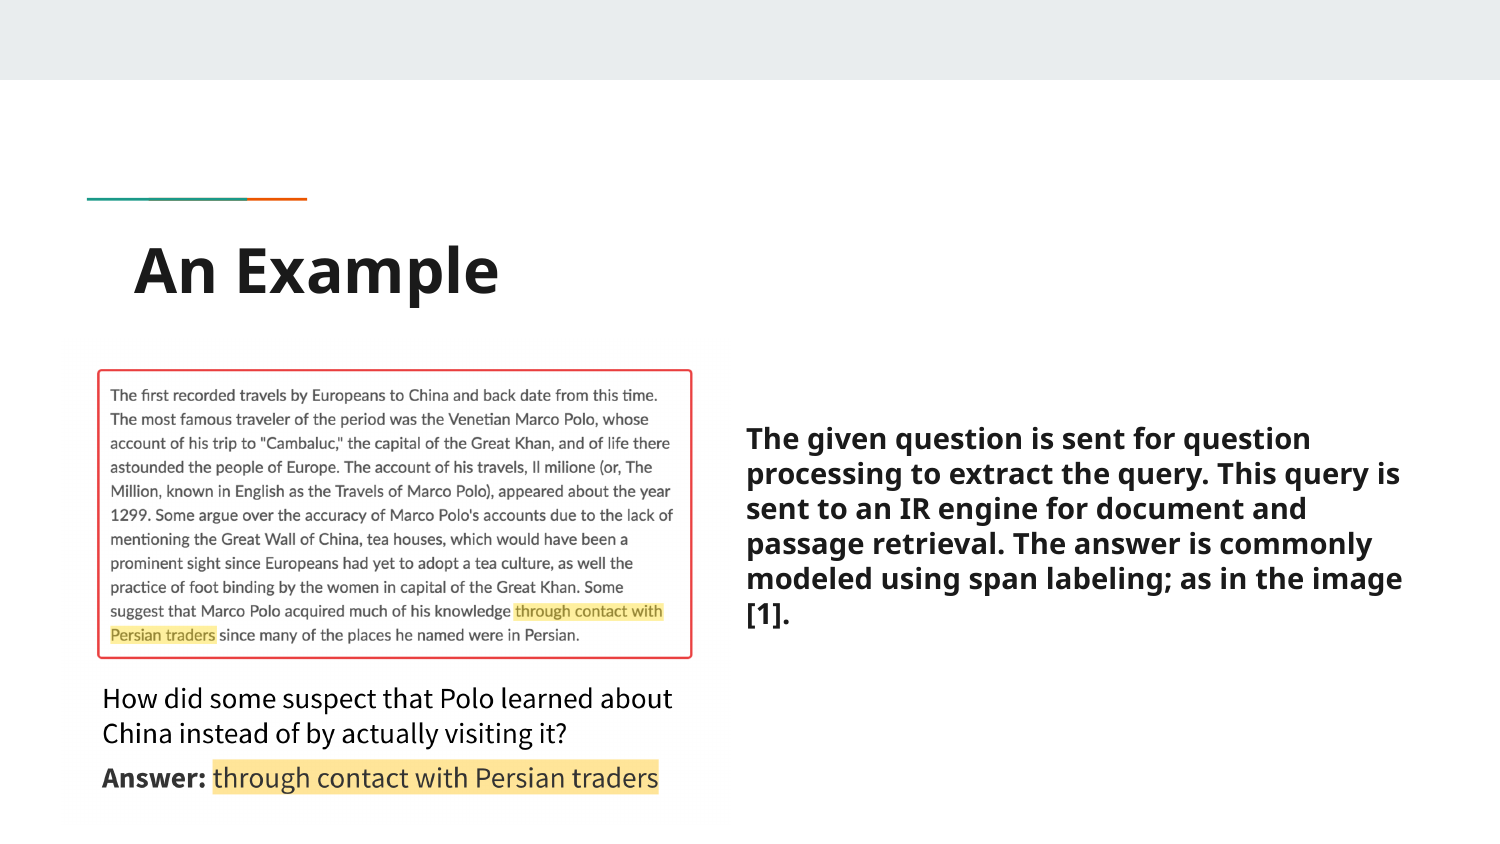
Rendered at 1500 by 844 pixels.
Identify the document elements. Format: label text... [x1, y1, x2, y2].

text_box The given question is sent for question processing to extract the query. This query is sent to an IR engine for document and passage retrieval. The answer is commonly modeled using span labeling; as in the image [1]. [736, 405, 1439, 758]
picture [61, 337, 732, 826]
title An Example [119, 216, 1381, 305]
